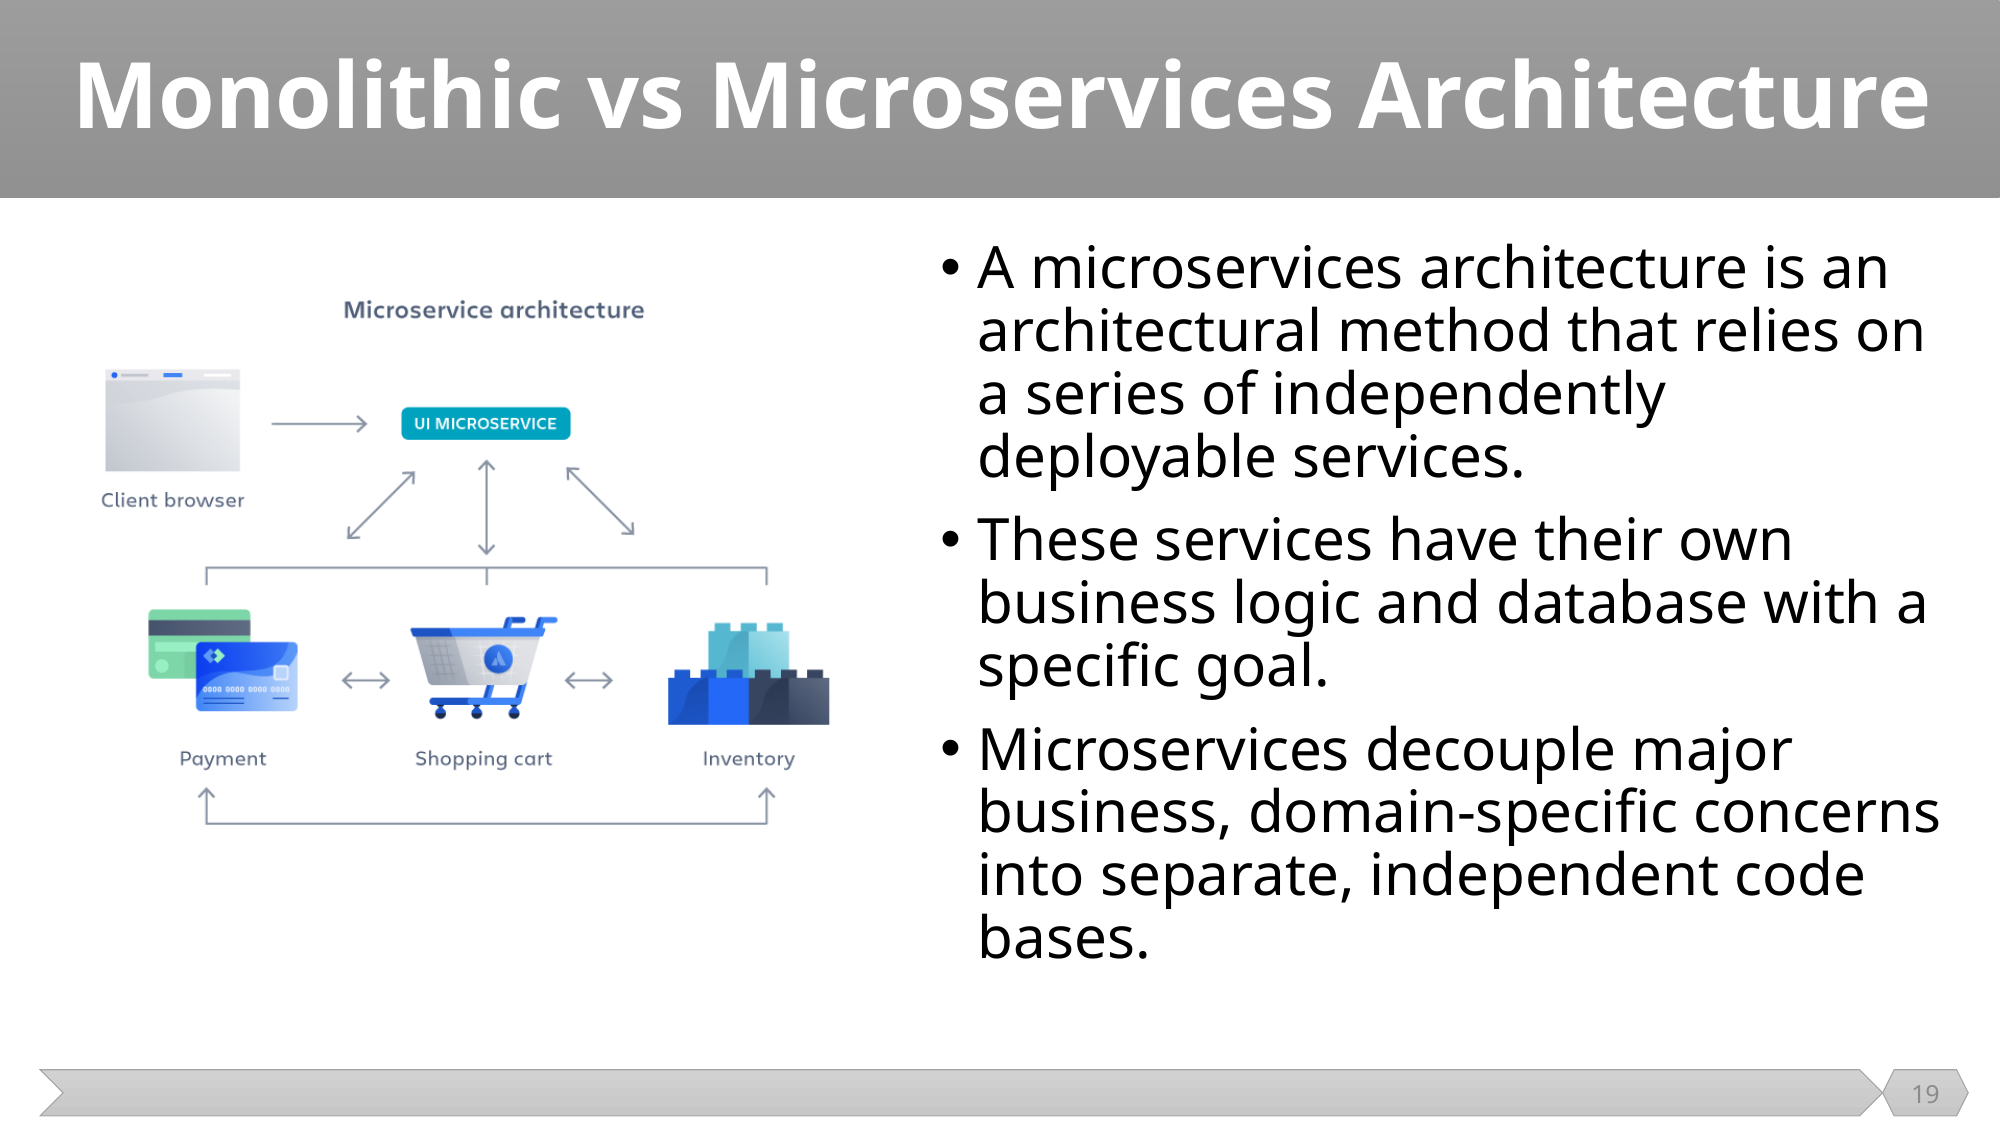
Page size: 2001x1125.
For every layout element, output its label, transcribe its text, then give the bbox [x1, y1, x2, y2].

list A microservices architecture is an architectural method that relies on a series of independently deployable services. These services have their own business logic and database with a specific goal. Microservices decouple major business, domain-specific concerns into separate, independent code bases. [925, 230, 1969, 1010]
title Monolithic vs Microservices Architecture [56, 0, 1969, 199]
slide_number 19 [1882, 1065, 1969, 1125]
picture [88, 283, 845, 845]
